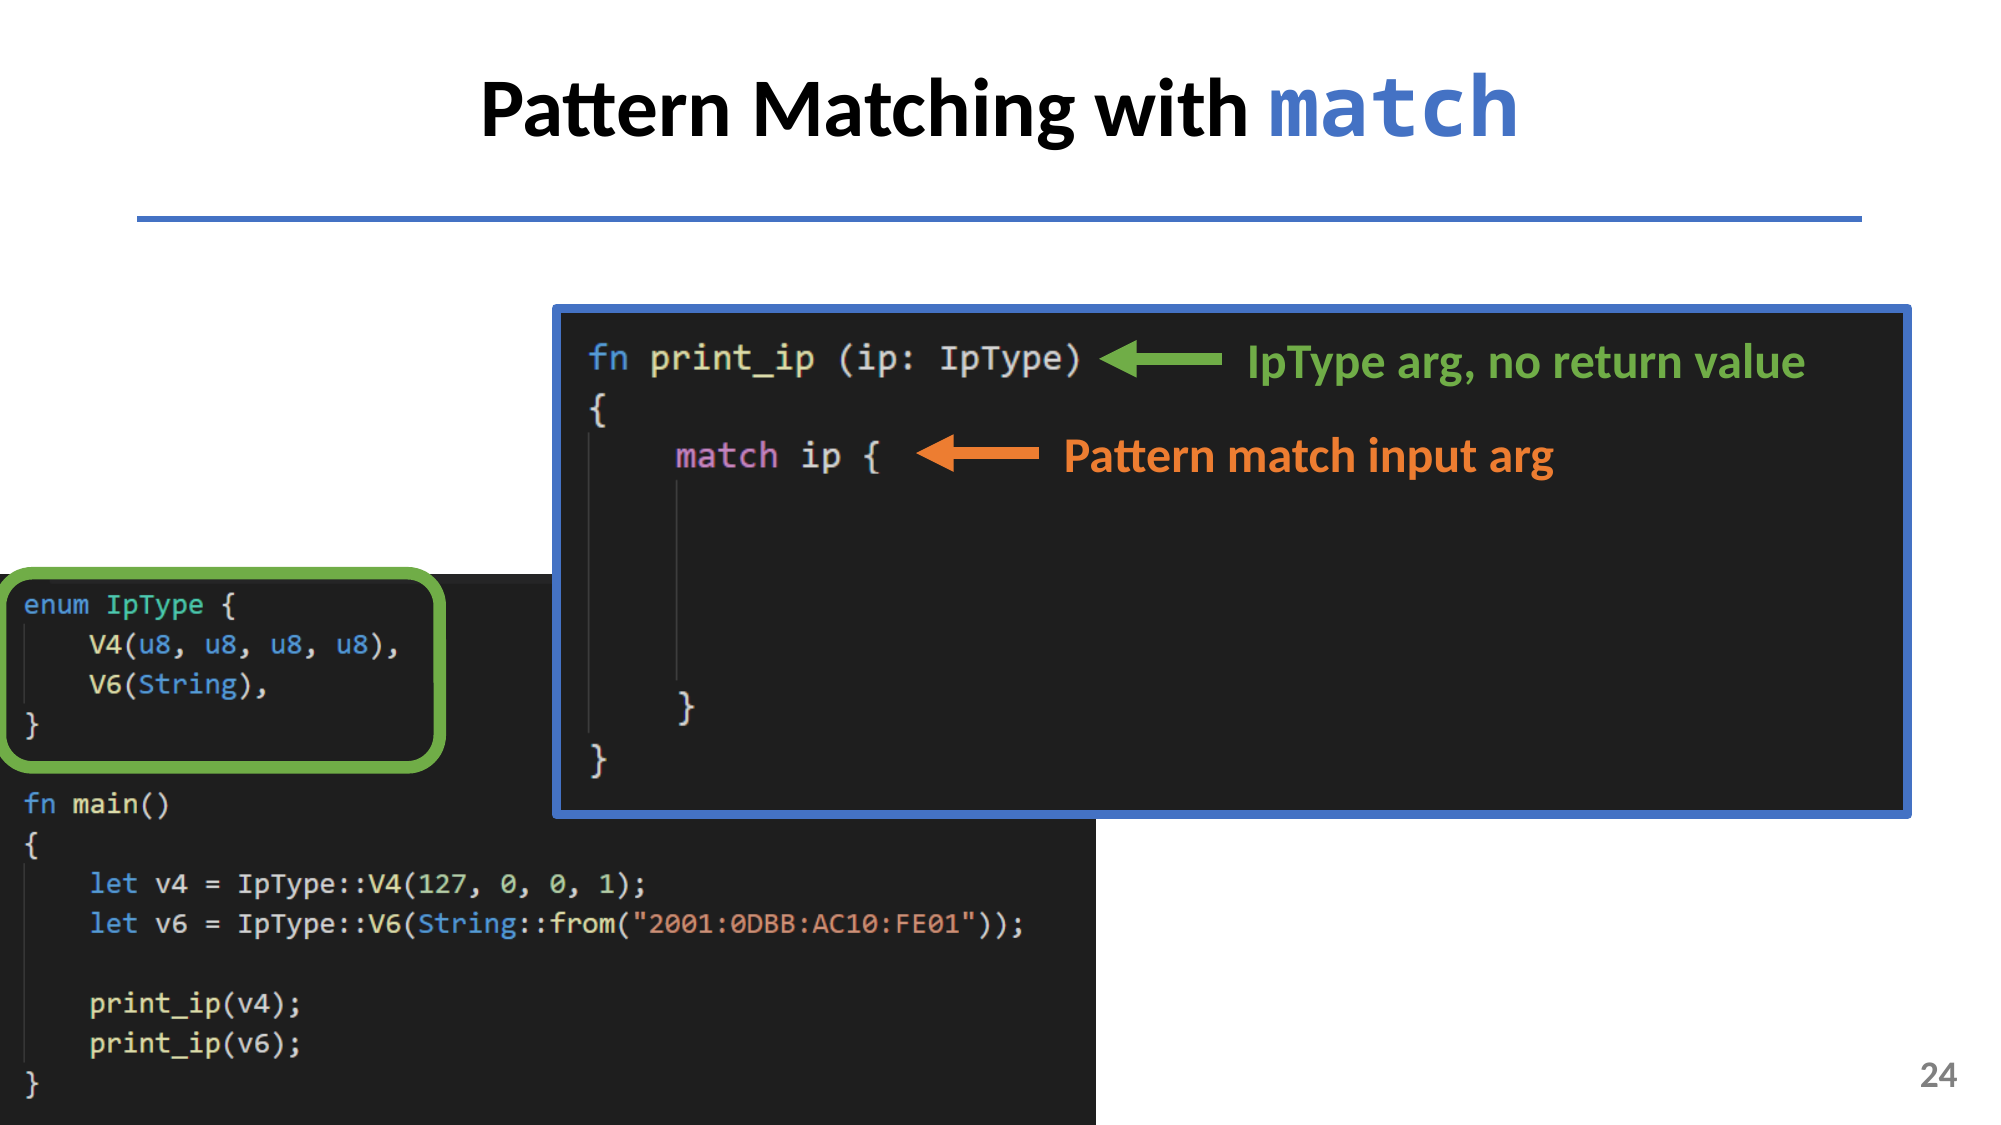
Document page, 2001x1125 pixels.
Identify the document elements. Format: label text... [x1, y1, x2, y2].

slide_number 24 [1522, 1042, 1973, 1103]
picture [0, 312, 1904, 1125]
text_box Pattern Matching with match [137, 1, 1863, 218]
